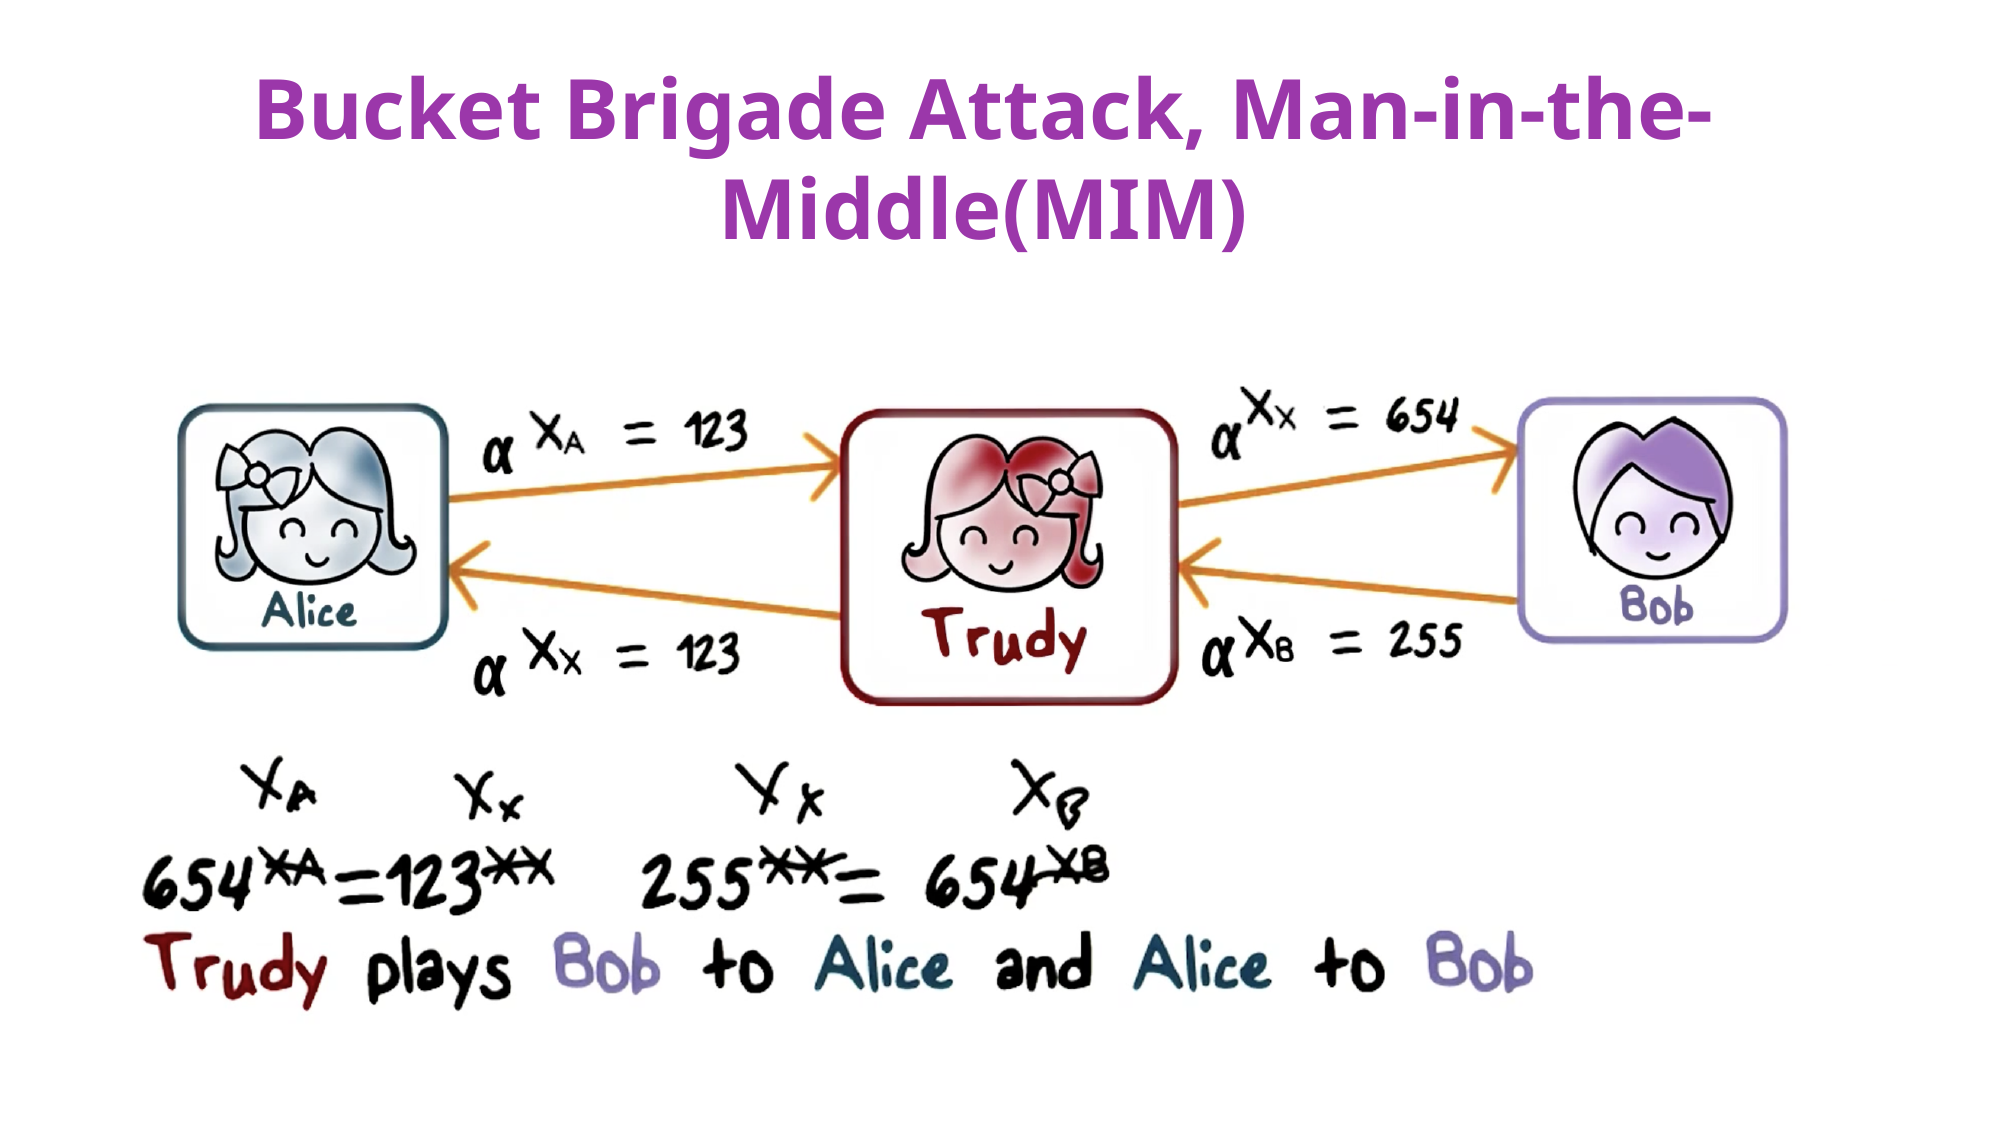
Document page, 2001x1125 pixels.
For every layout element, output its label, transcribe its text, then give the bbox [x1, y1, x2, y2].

picture [81, 305, 1904, 1037]
title Bucket Brigade Attack, Man-in-the-Middle(MIM) [133, 62, 1834, 250]
